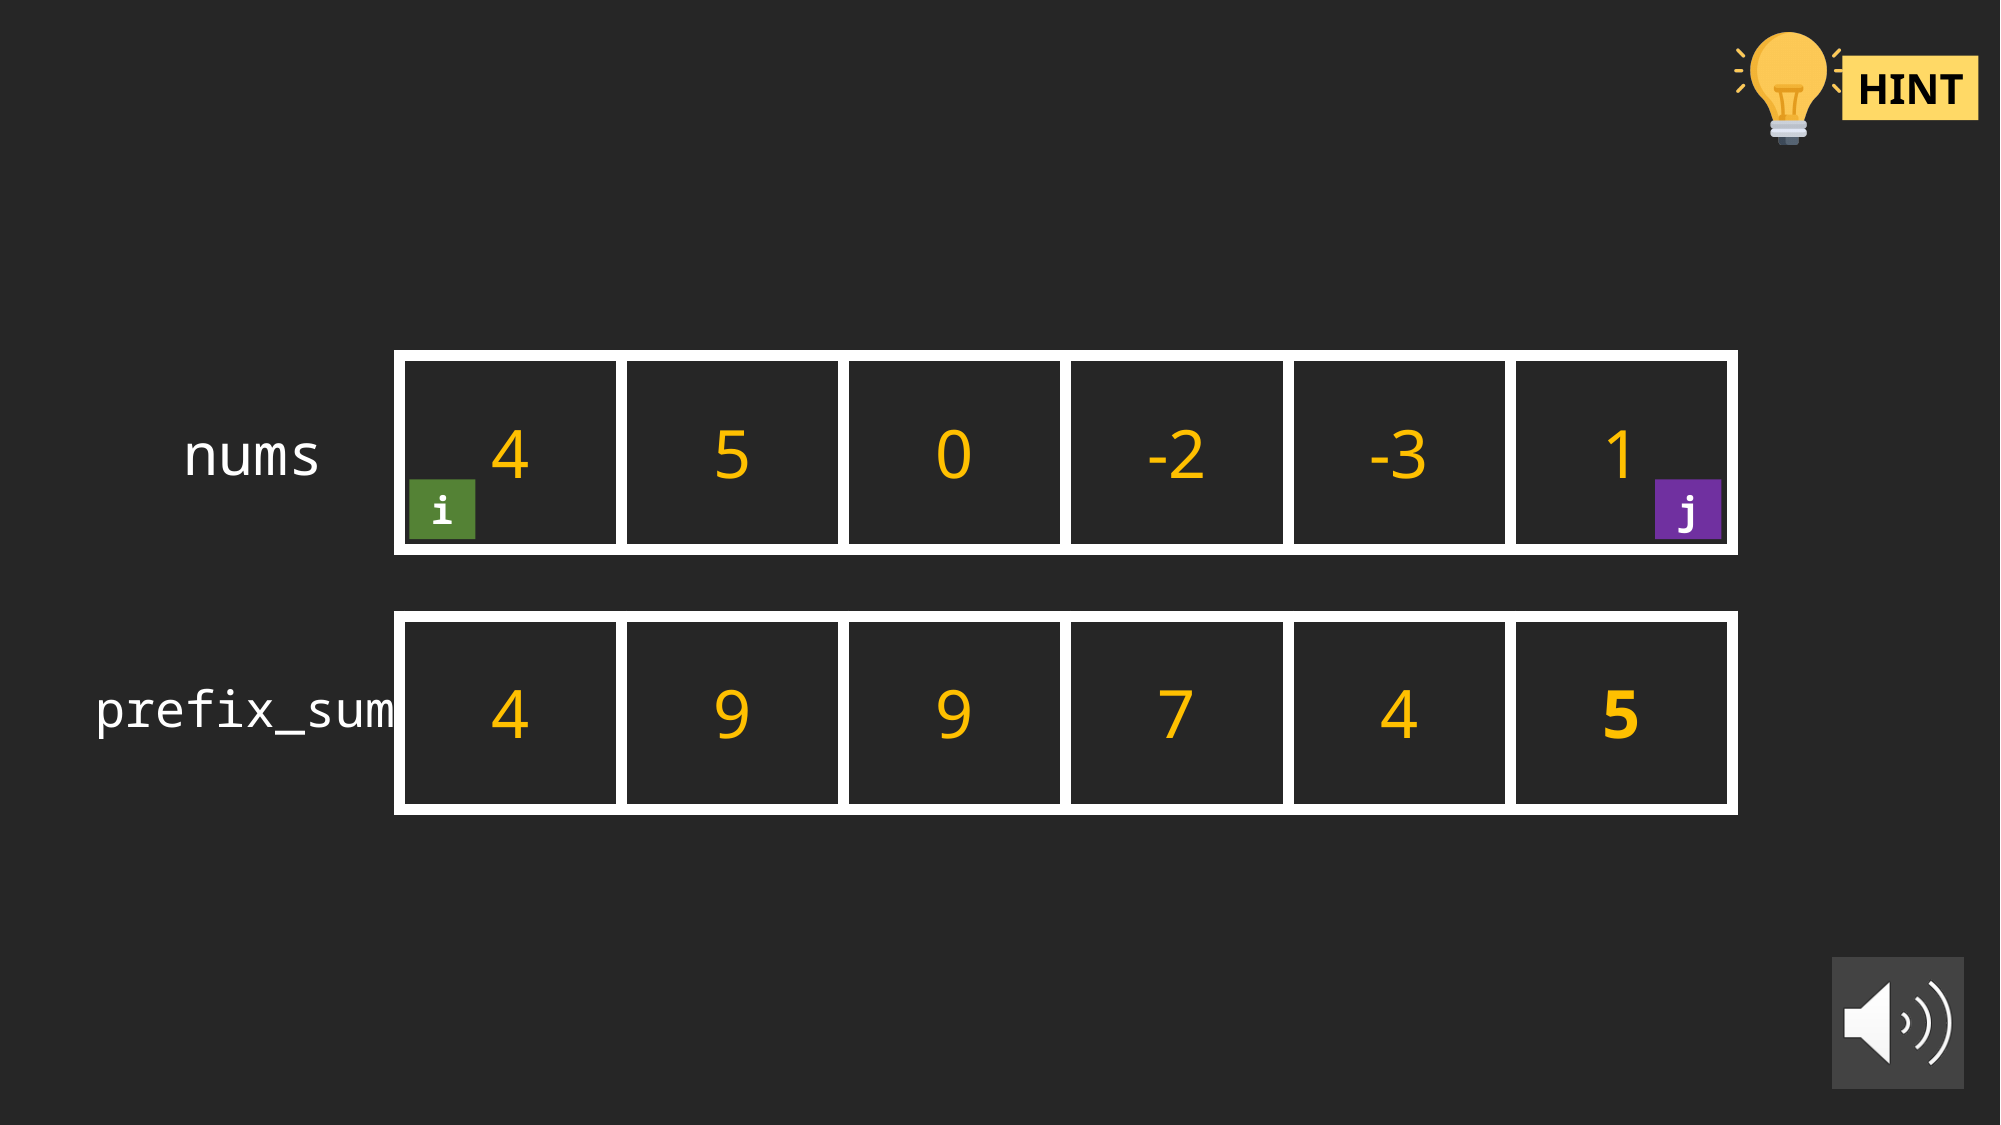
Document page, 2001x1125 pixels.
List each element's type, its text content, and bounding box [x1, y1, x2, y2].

table_header 7 [1071, 622, 1283, 804]
table_header 9 [627, 622, 838, 804]
text_box i [409, 479, 476, 540]
table_header 4 [405, 361, 616, 544]
table_header 0 [849, 361, 1060, 544]
table_header -3 [1294, 361, 1505, 544]
table_header 4 [1294, 622, 1505, 804]
text_box prefix_sum [80, 669, 394, 745]
table_header -2 [1071, 361, 1283, 544]
picture [1831, 956, 1965, 1090]
text_box HINT [1845, 55, 1979, 121]
text_box nums [168, 409, 339, 495]
table_header 5 [1516, 622, 1727, 804]
table_header 1 [1516, 361, 1727, 544]
table_header 5 [627, 361, 838, 544]
table_header 4 [405, 622, 616, 804]
table_header 9 [849, 622, 1060, 804]
picture [1732, 32, 1845, 145]
text_box j [1655, 479, 1722, 540]
